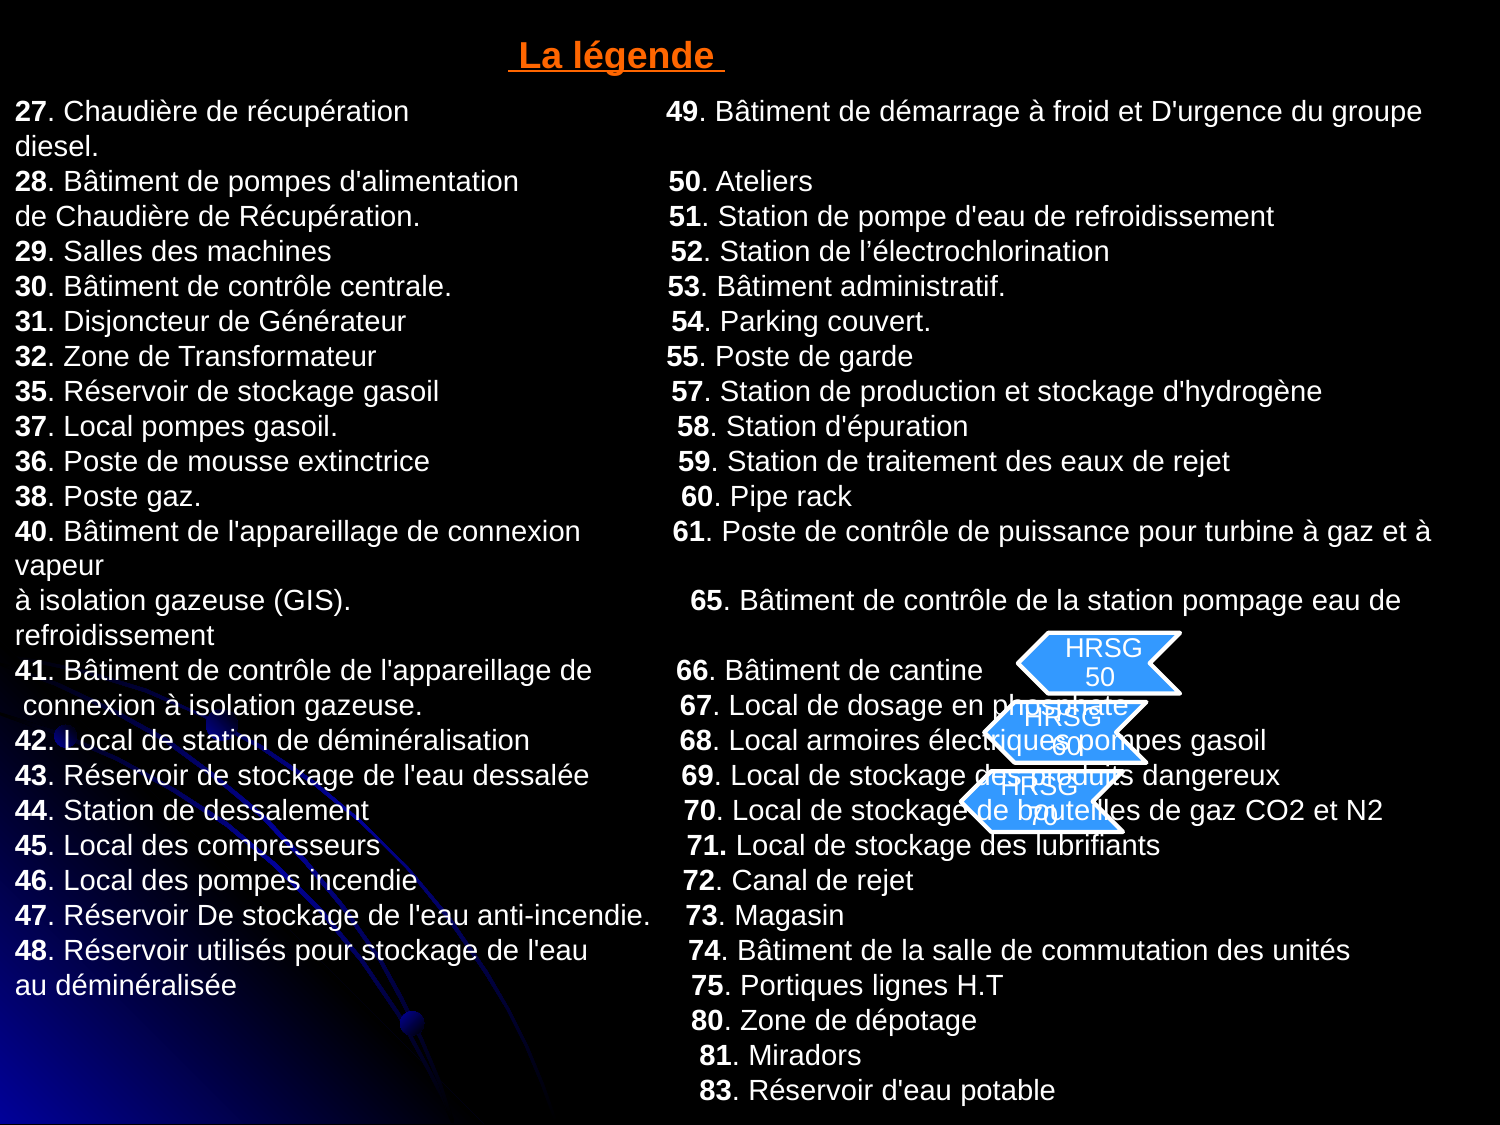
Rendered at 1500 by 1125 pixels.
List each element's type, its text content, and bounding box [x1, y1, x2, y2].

text_box La légende [493, 23, 741, 84]
text_box 27. Chaudière de récupération 49. Bâtiment de démarrage à froid et D'urgence du groupe diesel. 28. Bâtiment de pompes d'alimentation 50. Ateliers de Chaudière de Récupération. 51. Station de pompe d'eau de refroidissement 29. Salles des machines 52. Station de l’électrochlorination 30. Bâtiment de contrôle centrale. 53. Bâtiment administratif. 31. Disjoncteur de Générateur 54. Parking couvert. 32. Zone de Transformateur 55. Poste de garde 35. Réservoir de stockage gasoil 57. Station de production et stockage d'hydrogène 37. Local pompes gasoil. 58. Station d'épuration 36. Poste de mousse extinctrice 59. Station de traitement des eaux de rejet 38. Poste gaz. 60. Pipe rack 40. Bâtiment de l'appareillage de connexion 61. Poste de contrôle de puissance pour turbine à gaz et à vapeur à isolation gazeuse (GIS). 65. Bâtiment de contrôle de la station pompage eau de refroidissement 41. Bâtiment de contrôle de l'appareillage de 66. Bâtiment de cantine connexion à isolation gazeuse. 67. Local de dosage en phosphate 42. Local de station de déminéralisation 68. Local armoires électriques pompes gasoil 43. Réservoir de stockage de l'eau dessalée 69. Local de stockage des produits dangereux 44. Station de dessalement 70. Local de stockage de bouteilles de gaz CO2 et N2 45. Local des compresseurs 71. Local de stockage des lubrifiants 46. Local des pompes incendie 72. Canal de rejet 47. Réservoir De stockage de l'eau anti-incendie. 73. Magasin 48. Réservoir utilisés pour stockage de l'eau 74. Bâtiment de la salle de commutation des unités au déminéralisée 75. Portiques lignes H.T 80. Zone de dépotage 81. Miradors 83. Réservoir d'eau potable [0, 84, 1500, 1114]
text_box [245, 620, 911, 821]
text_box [695, 632, 1360, 833]
